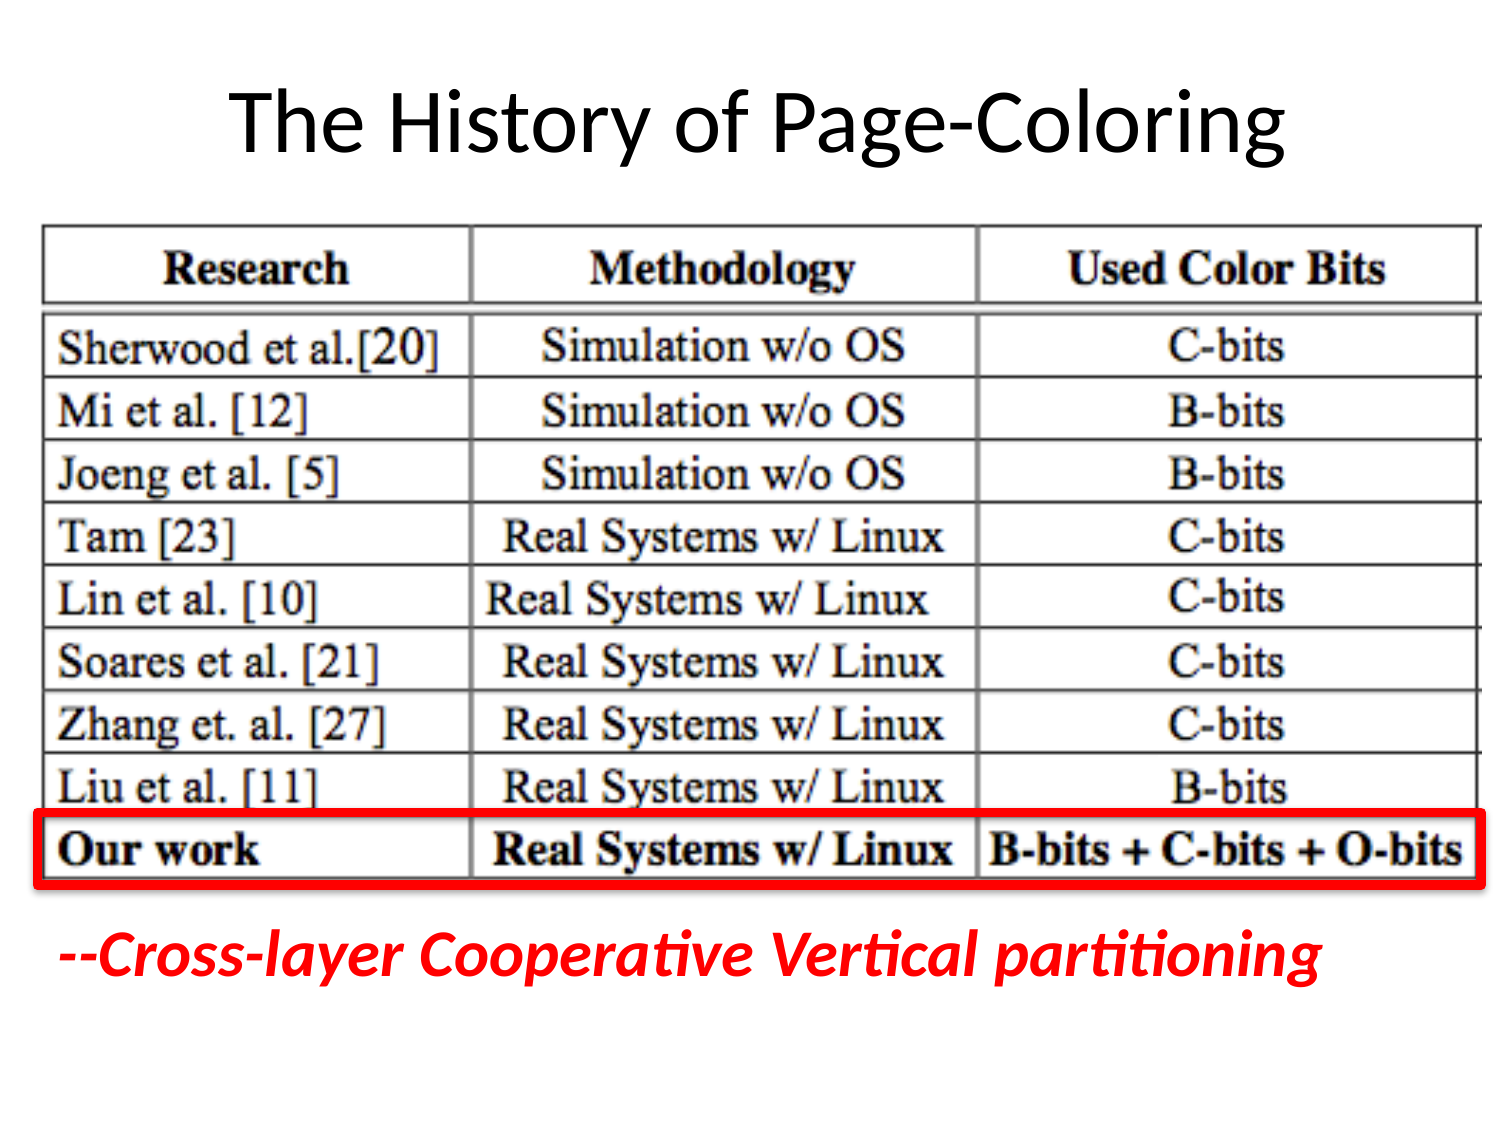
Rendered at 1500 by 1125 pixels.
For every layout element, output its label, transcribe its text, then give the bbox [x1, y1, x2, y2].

picture [37, 214, 1482, 886]
text_box --Cross-layer Cooperative Vertical partitioning [43, 902, 1451, 998]
title The History of Page-Coloring [54, 76, 1462, 212]
